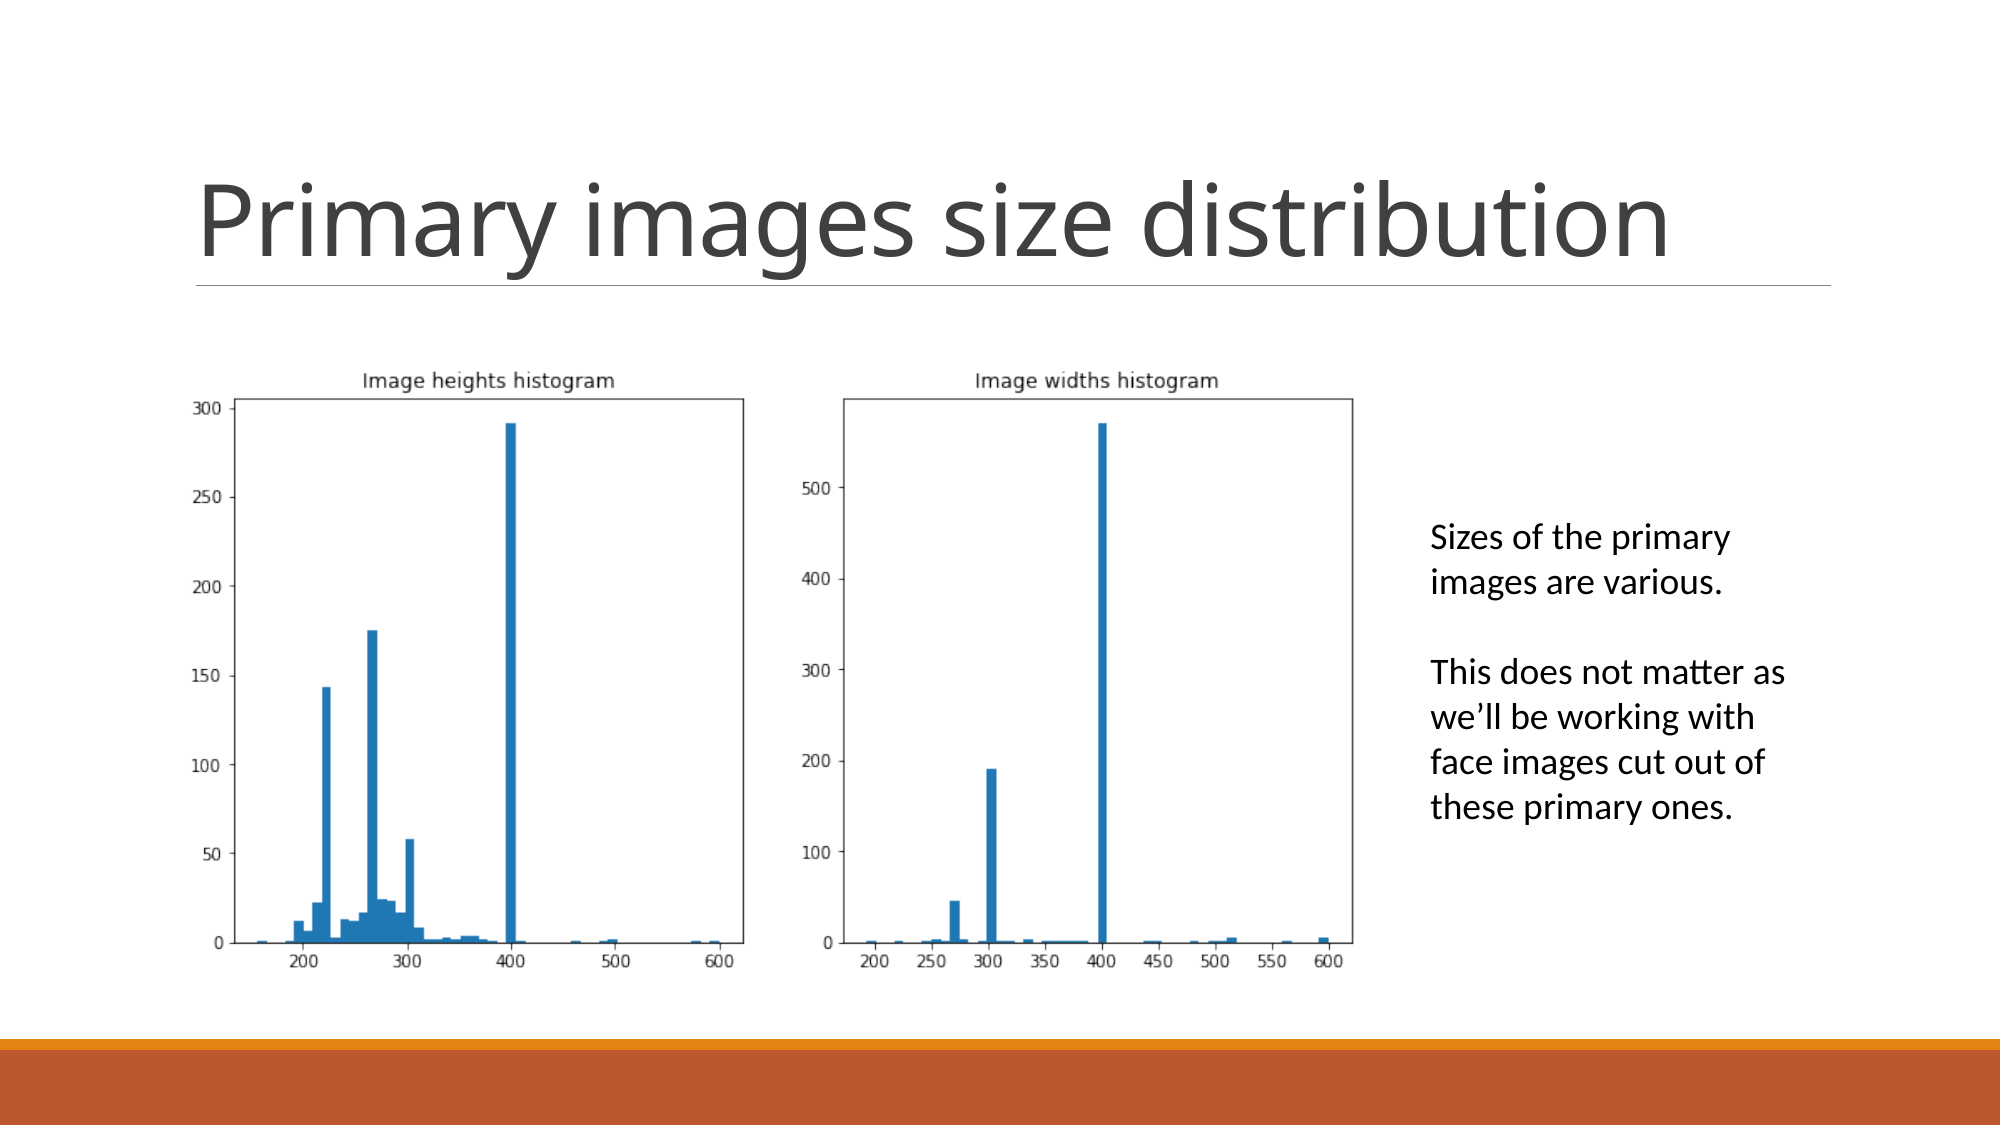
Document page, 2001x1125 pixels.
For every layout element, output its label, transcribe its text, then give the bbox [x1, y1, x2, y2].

title Primary images size distribution [179, 47, 1830, 285]
text_box Sizes of the primary images are various. This does not matter as we’ll be working with face images cut out of these primary ones. [1415, 504, 1820, 835]
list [179, 360, 1364, 983]
